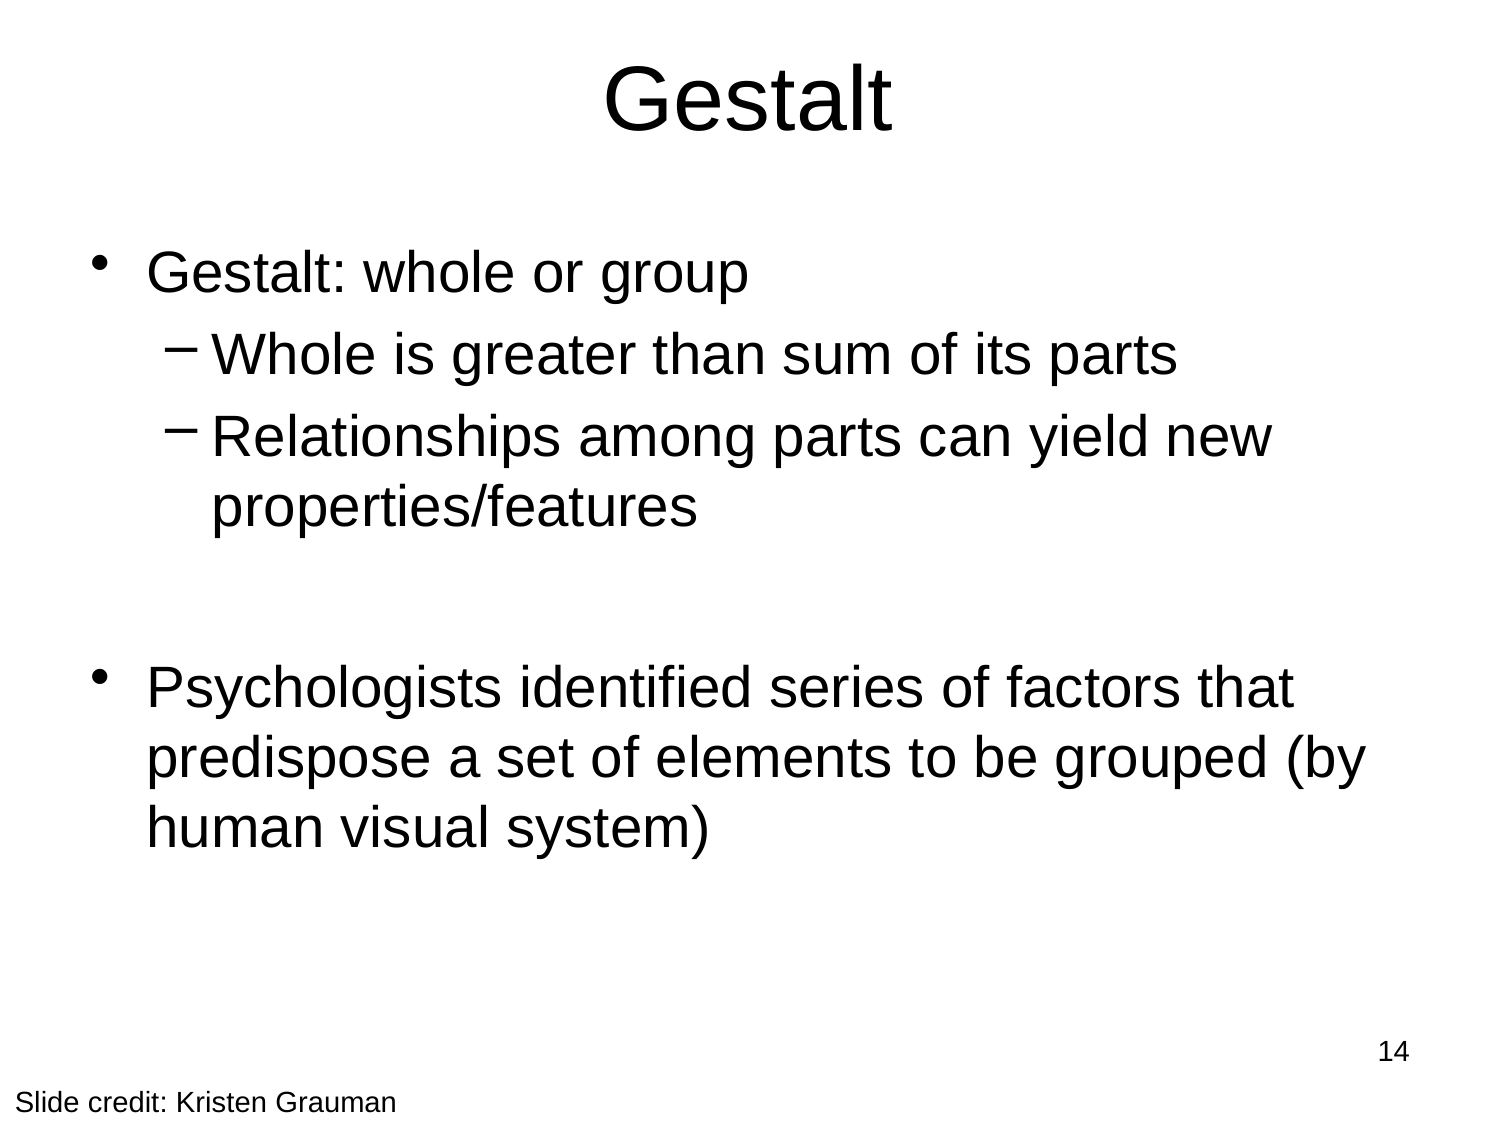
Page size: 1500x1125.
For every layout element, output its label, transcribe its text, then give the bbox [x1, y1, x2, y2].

slide_number 14 [1074, 1024, 1426, 1103]
text_box Slide credit: Kristen Grauman [0, 1076, 975, 1125]
title Gestalt [72, 0, 1424, 188]
list Gestalt: whole or group Whole is greater than sum of its parts Relationships among parts can yield new properties/features Psychologists identified series of factors that predispose a set of elements to be grouped (by human visual system) [74, 226, 1426, 970]
